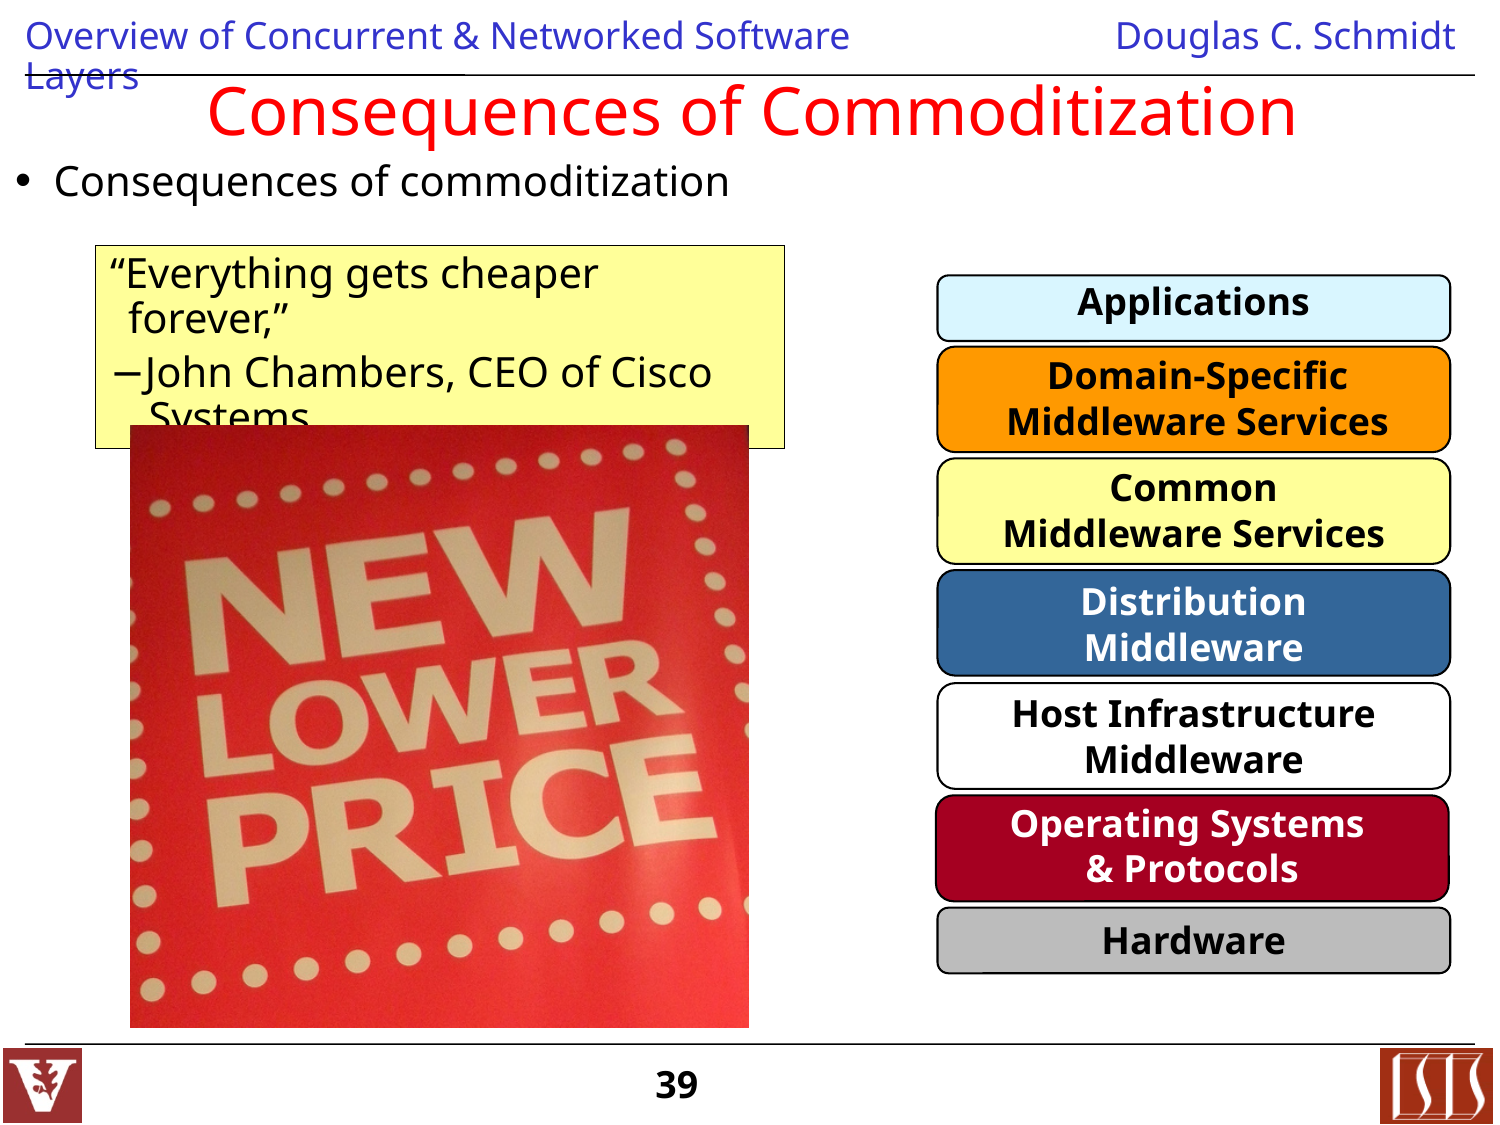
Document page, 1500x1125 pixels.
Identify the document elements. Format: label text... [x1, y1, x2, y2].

picture [1380, 1048, 1493, 1124]
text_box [937, 346, 1451, 790]
picture [130, 425, 749, 1028]
text_box Applications [1023, 275, 1365, 332]
text_box [937, 275, 1451, 341]
text_box [937, 910, 1451, 974]
text_box “Everything gets cheaper forever,” −John Chambers, CEO of Cisco Systems [95, 245, 785, 449]
text_box Consequences of commoditization [0, 147, 751, 212]
title Consequences of Commoditization [113, 53, 1393, 181]
picture [3, 1048, 82, 1123]
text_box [935, 795, 1449, 902]
text_box Hardware [1046, 915, 1341, 971]
